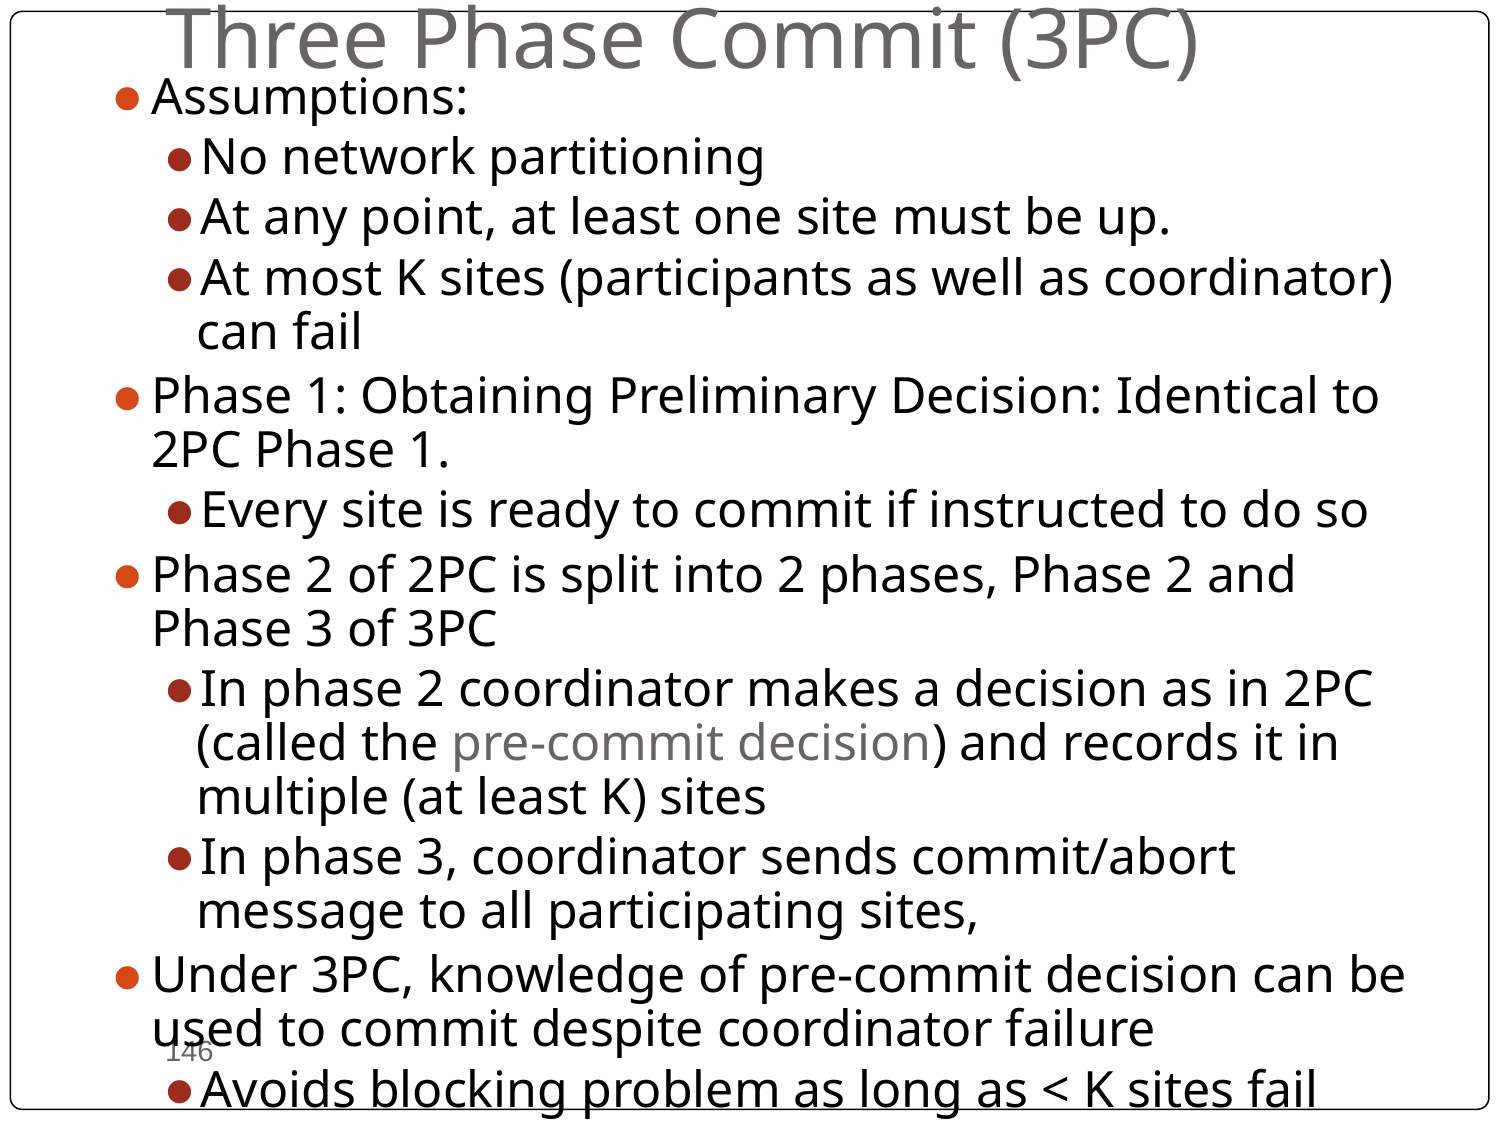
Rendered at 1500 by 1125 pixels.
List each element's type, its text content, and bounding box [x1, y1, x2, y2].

text_box ‹#› [150, 1012, 800, 1088]
list Assumptions: No network partitioning At any point, at least one site must be up. At most K sites (participants as well as coordinator) can fail Phase 1: Obtaining Preliminary Decision: Identical to 2PC Phase 1. Every site is ready to commit if instructed to do so Phase 2 of 2PC is split into 2 phases, Phase 2 and Phase 3 of 3PC In phase 2 coordinator makes a decision as in 2PC (called the pre-commit decision) and records it in multiple (at least K) sites In phase 3, coordinator sends commit/abort message to all participating sites, Under 3PC, knowledge of pre-commit decision can be used to commit despite coordinator failure Avoids blocking problem as long as < K sites fail Drawbacks: higher overheads assumptions may not be satisfied in practice [91, 63, 1434, 913]
title Three Phase Commit (3PC) [150, 45, 1425, 63]
